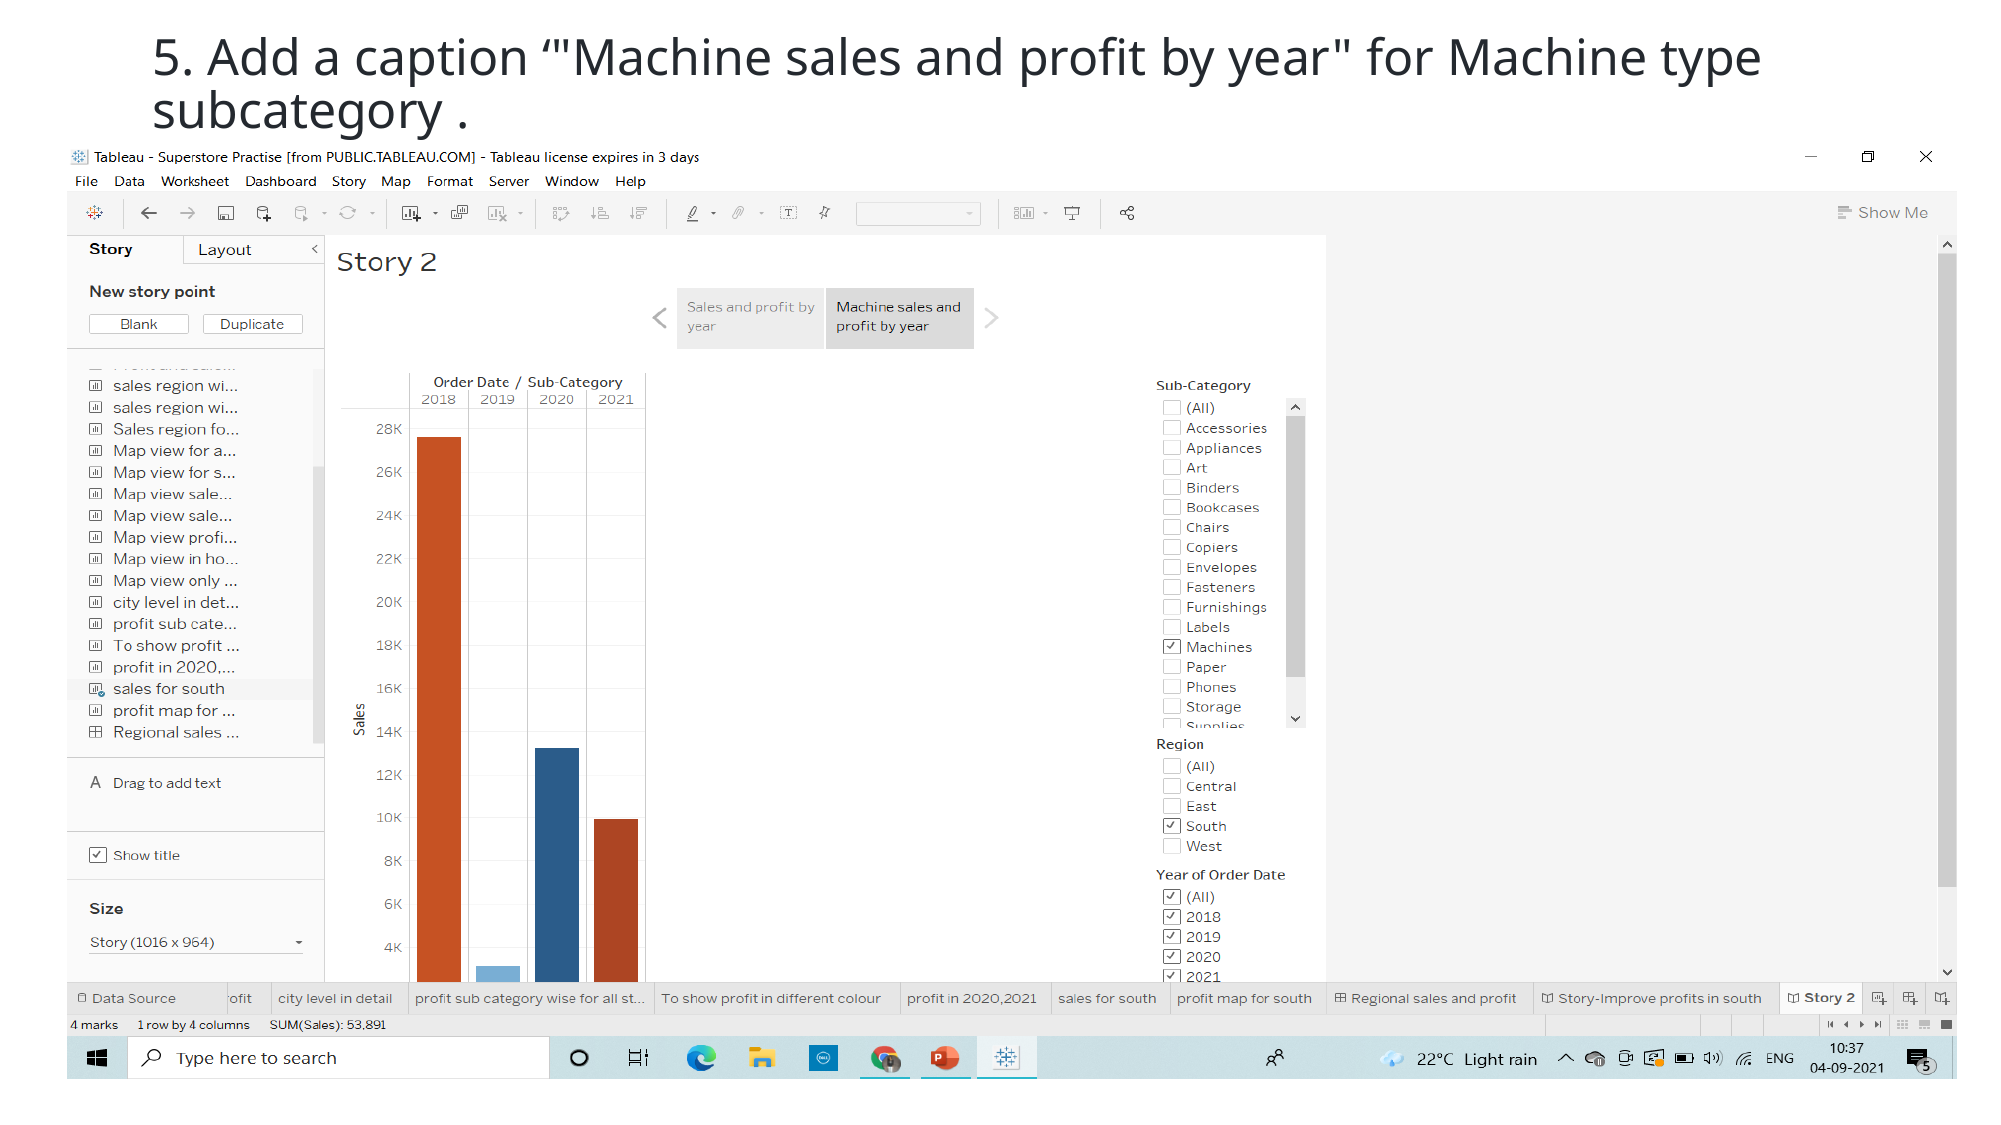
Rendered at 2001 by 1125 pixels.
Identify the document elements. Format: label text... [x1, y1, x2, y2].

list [67, 144, 1957, 1079]
title 5. Add a caption ‘"Machine sales and profit by year" for Machine type subcategory . [137, 59, 1863, 112]
